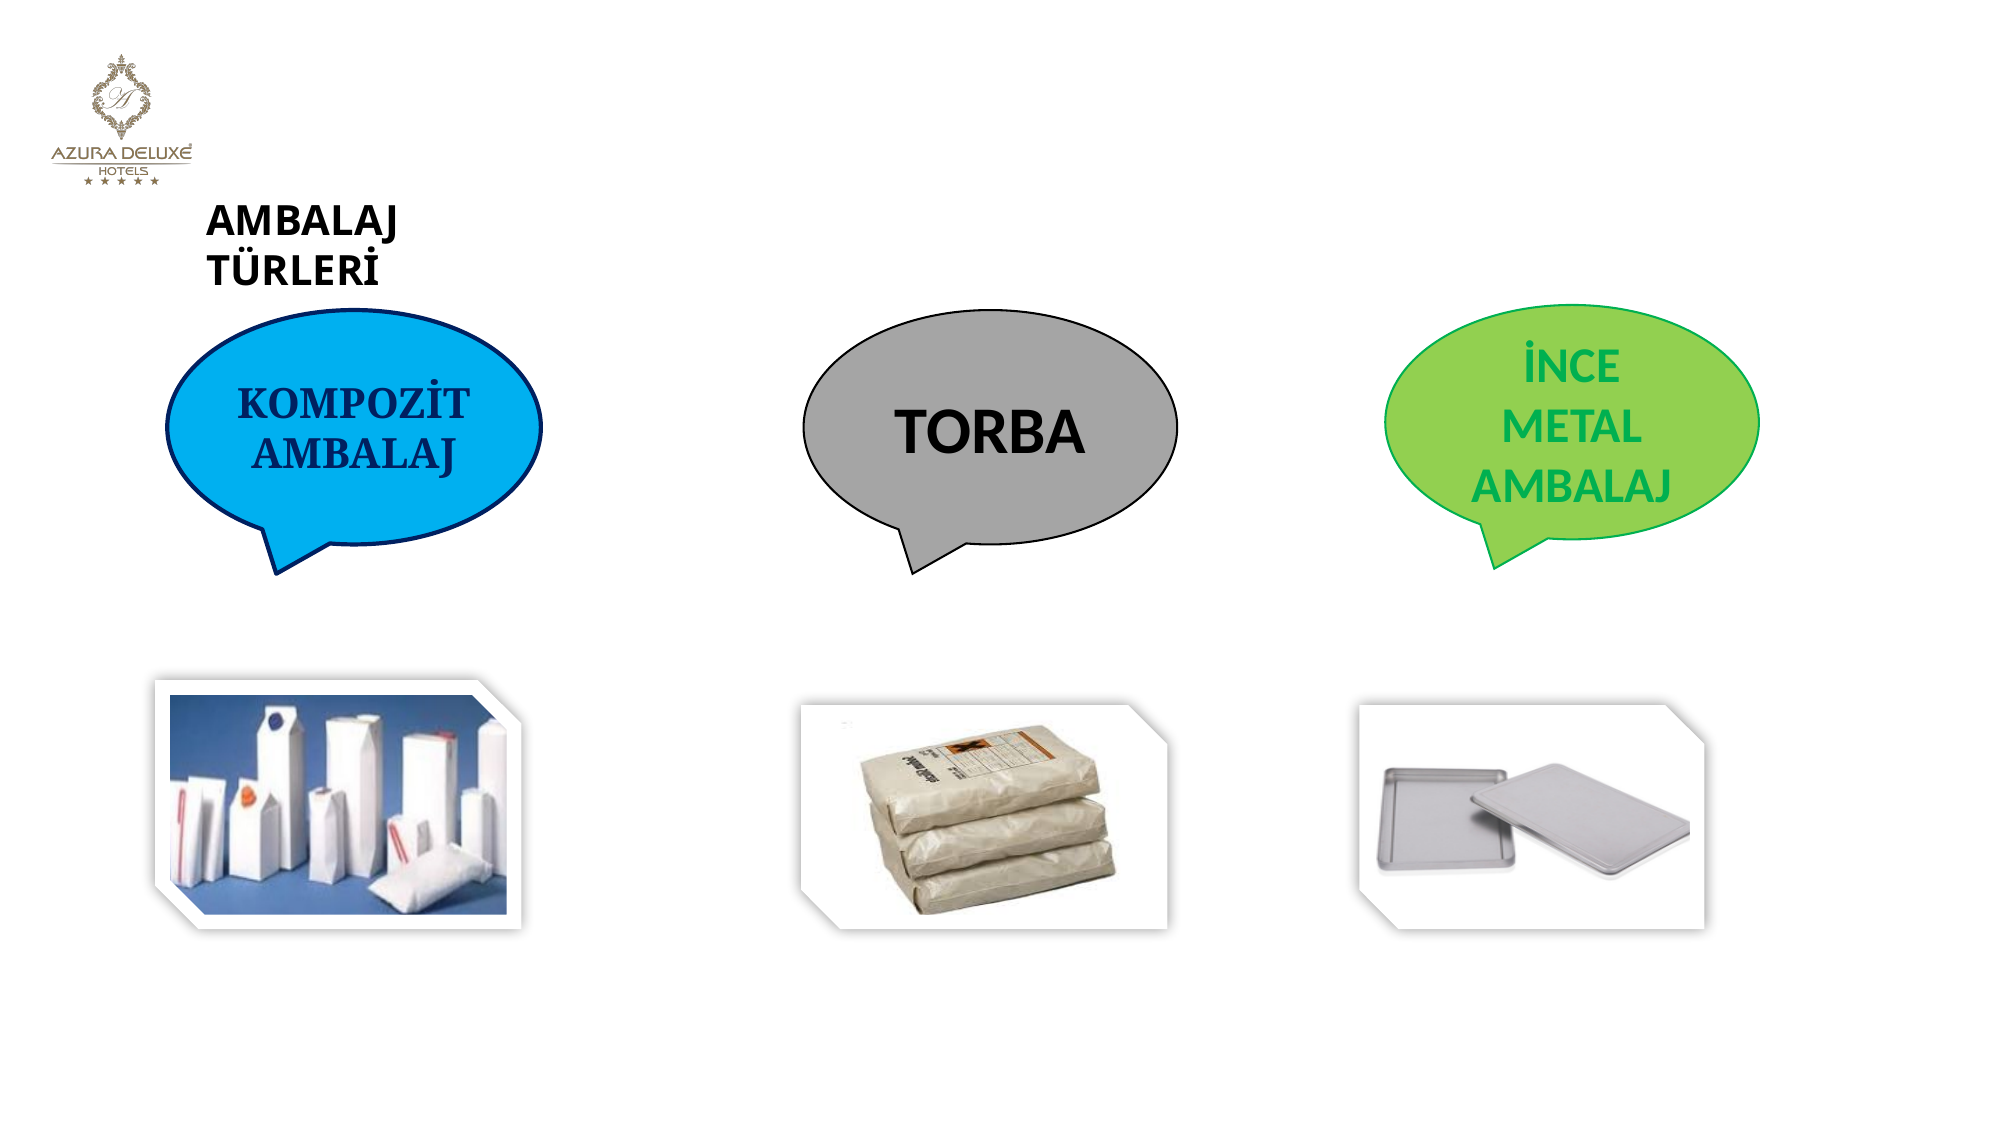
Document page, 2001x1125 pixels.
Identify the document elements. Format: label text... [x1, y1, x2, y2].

text_box İNCE METAL AMBALAJ [1385, 304, 1759, 569]
text_box KOMPOZİT AMBALAJ [167, 310, 541, 574]
picture [51, 54, 192, 185]
picture [162, 687, 515, 923]
text_box TORBA [803, 310, 1178, 574]
picture [808, 712, 1161, 923]
text_box AMBALAJ TÜRLERİ [191, 185, 486, 301]
picture [1366, 712, 1698, 923]
